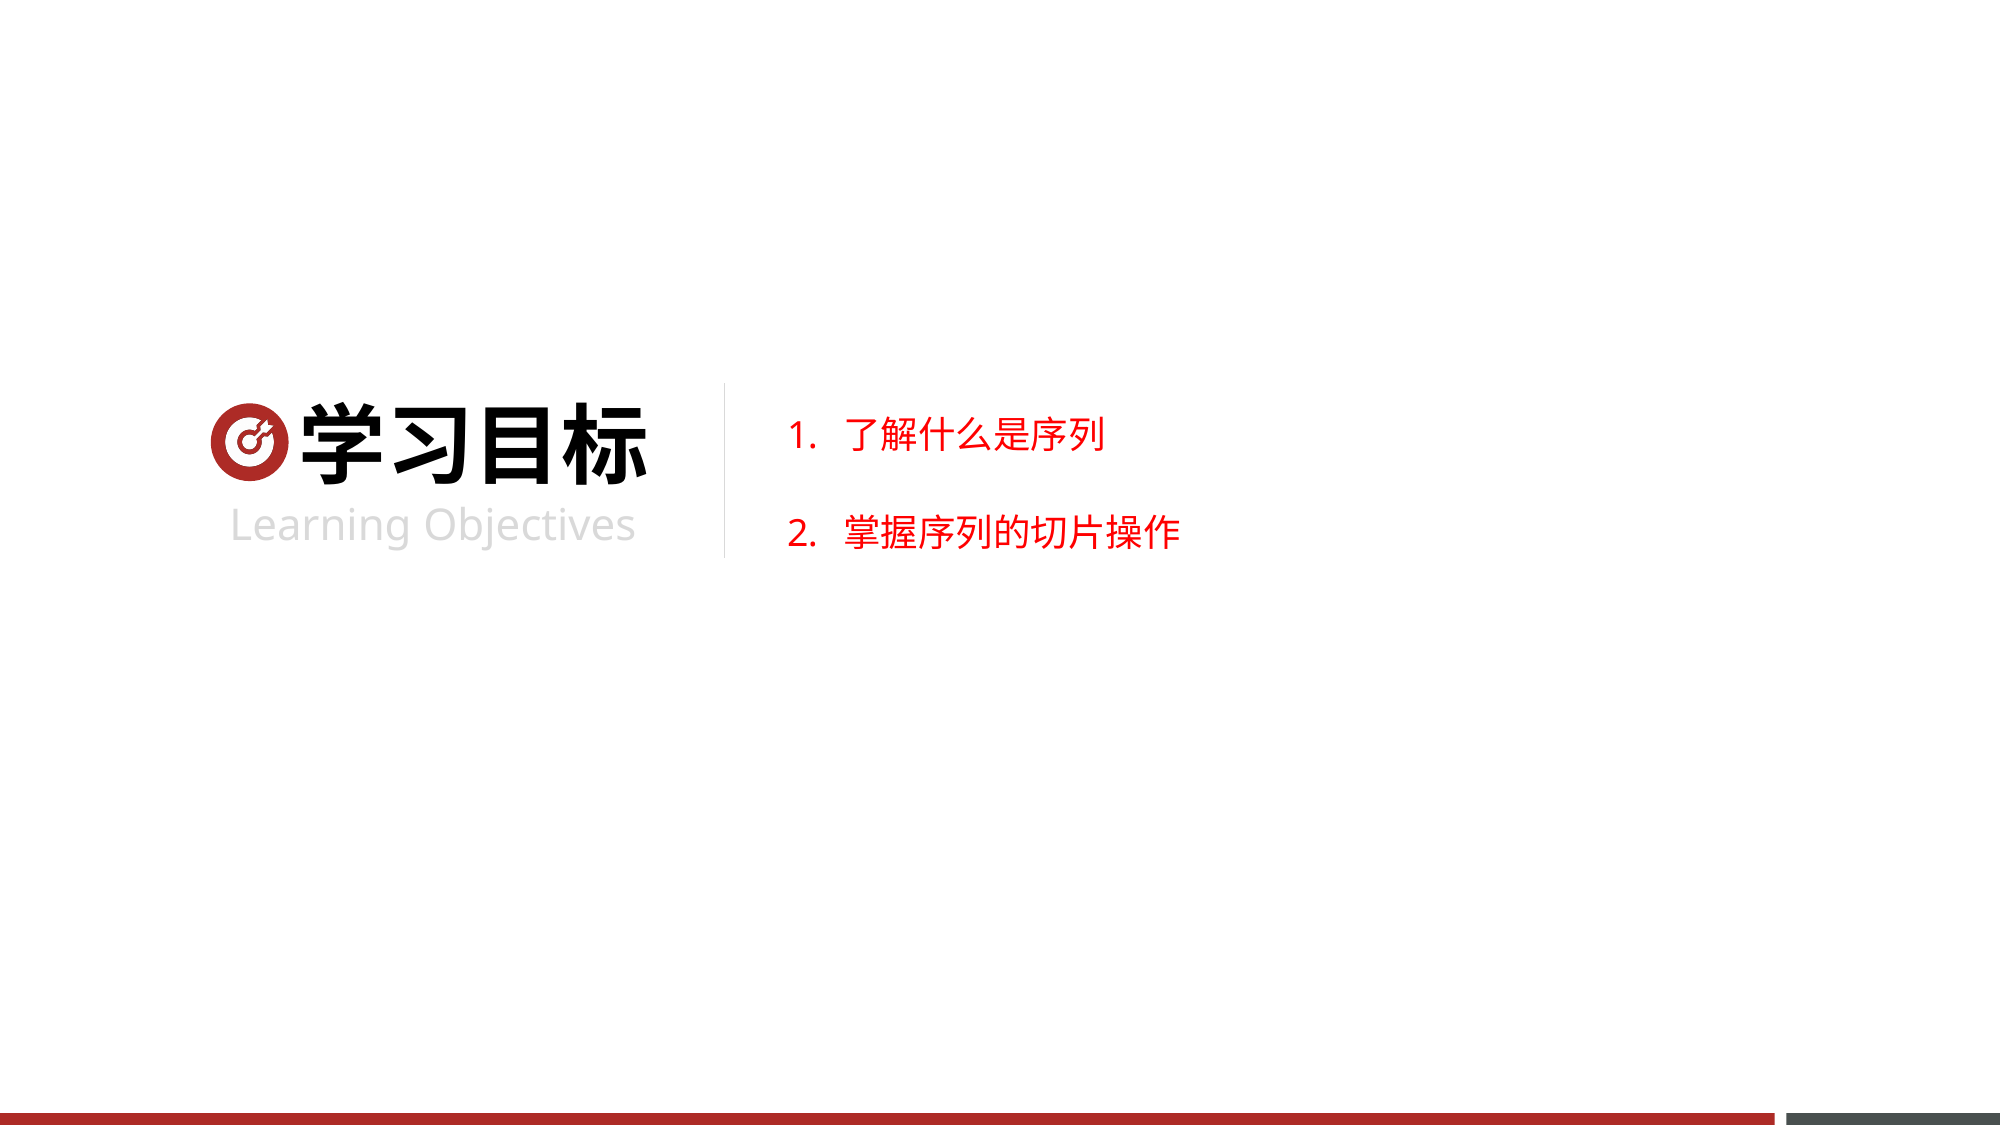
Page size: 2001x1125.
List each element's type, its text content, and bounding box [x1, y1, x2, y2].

list 了解什么是序列 掌握序列的切片操作 [772, 226, 1806, 694]
picture [216, 408, 283, 476]
